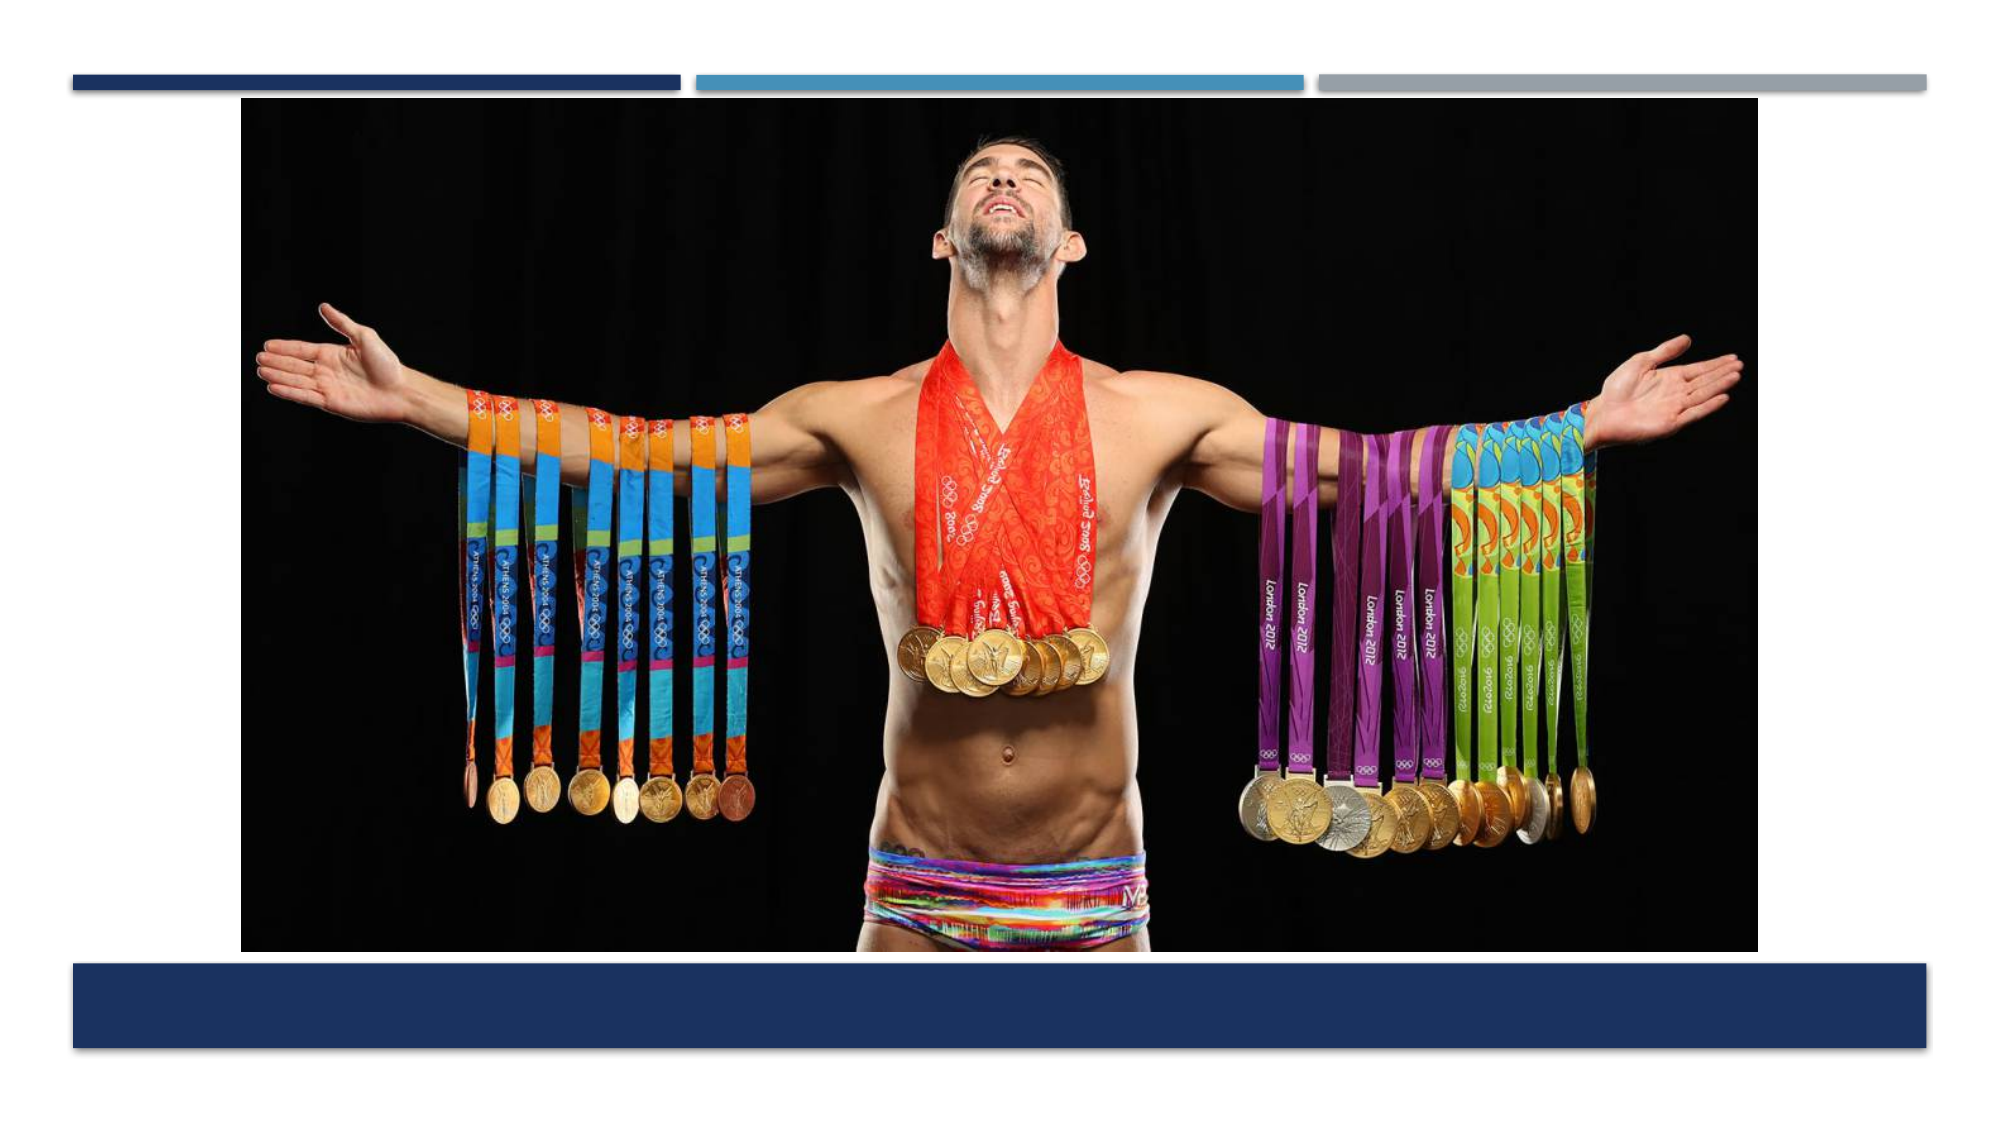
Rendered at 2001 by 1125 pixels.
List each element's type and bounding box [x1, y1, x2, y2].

text_box [695, 74, 1305, 91]
text_box [1318, 73, 1928, 92]
text_box [72, 74, 682, 91]
list [240, 97, 1759, 952]
text_box [72, 962, 1927, 1049]
text_box [0, 0, 2000, 1125]
